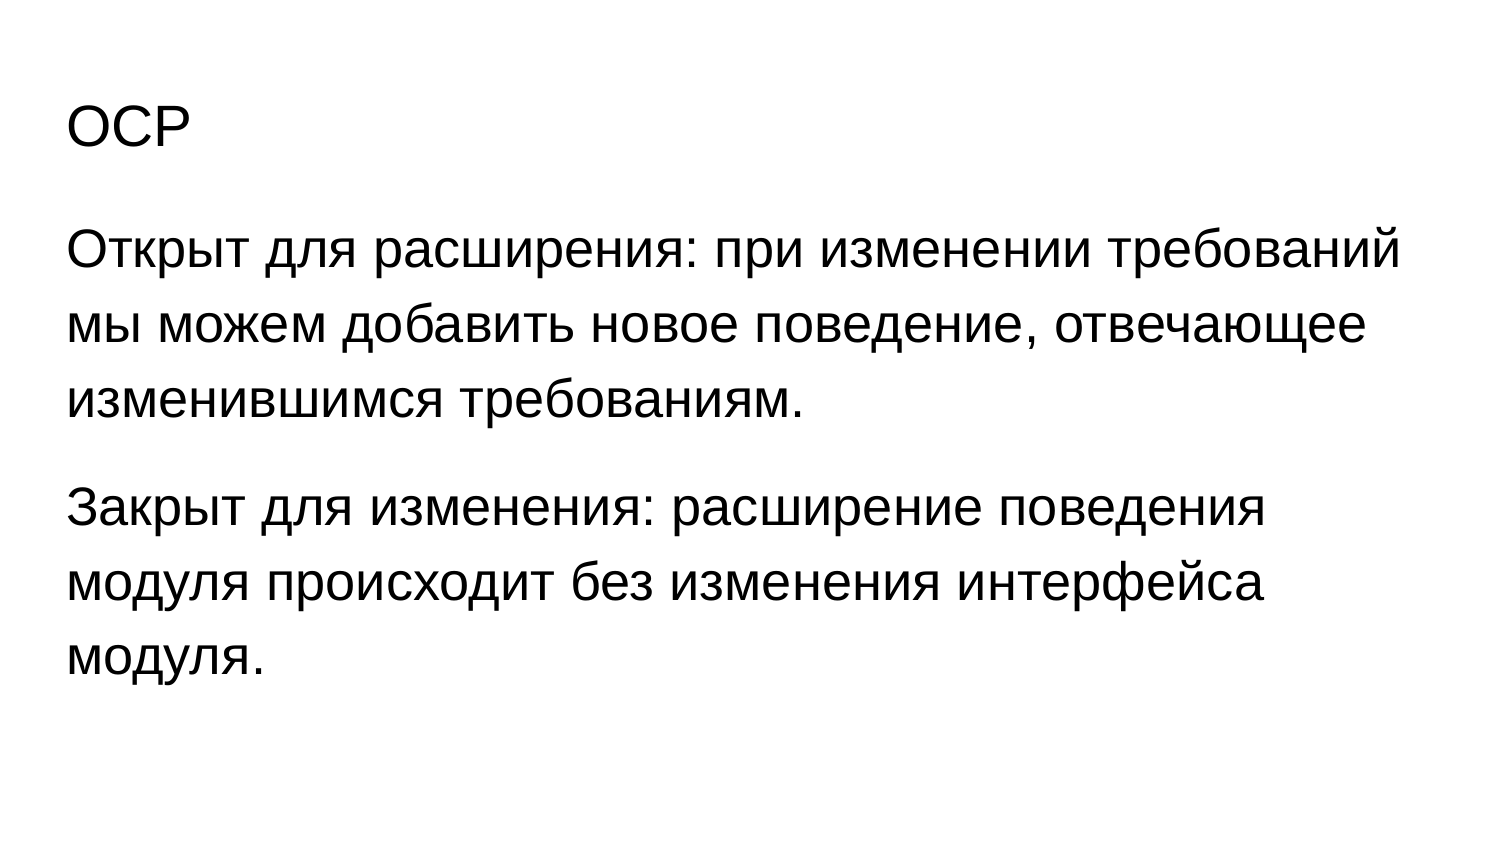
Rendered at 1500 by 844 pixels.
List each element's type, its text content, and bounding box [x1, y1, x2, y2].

title OCP [51, 72, 1449, 167]
list Открыт для расширения: при изменении требований мы можем добавить новое поведение, отвечающее изменившимся требованиям. Закрыт для изменения: расширение поведения модуля происходит без изменения интерфейса модуля. [51, 189, 1449, 750]
